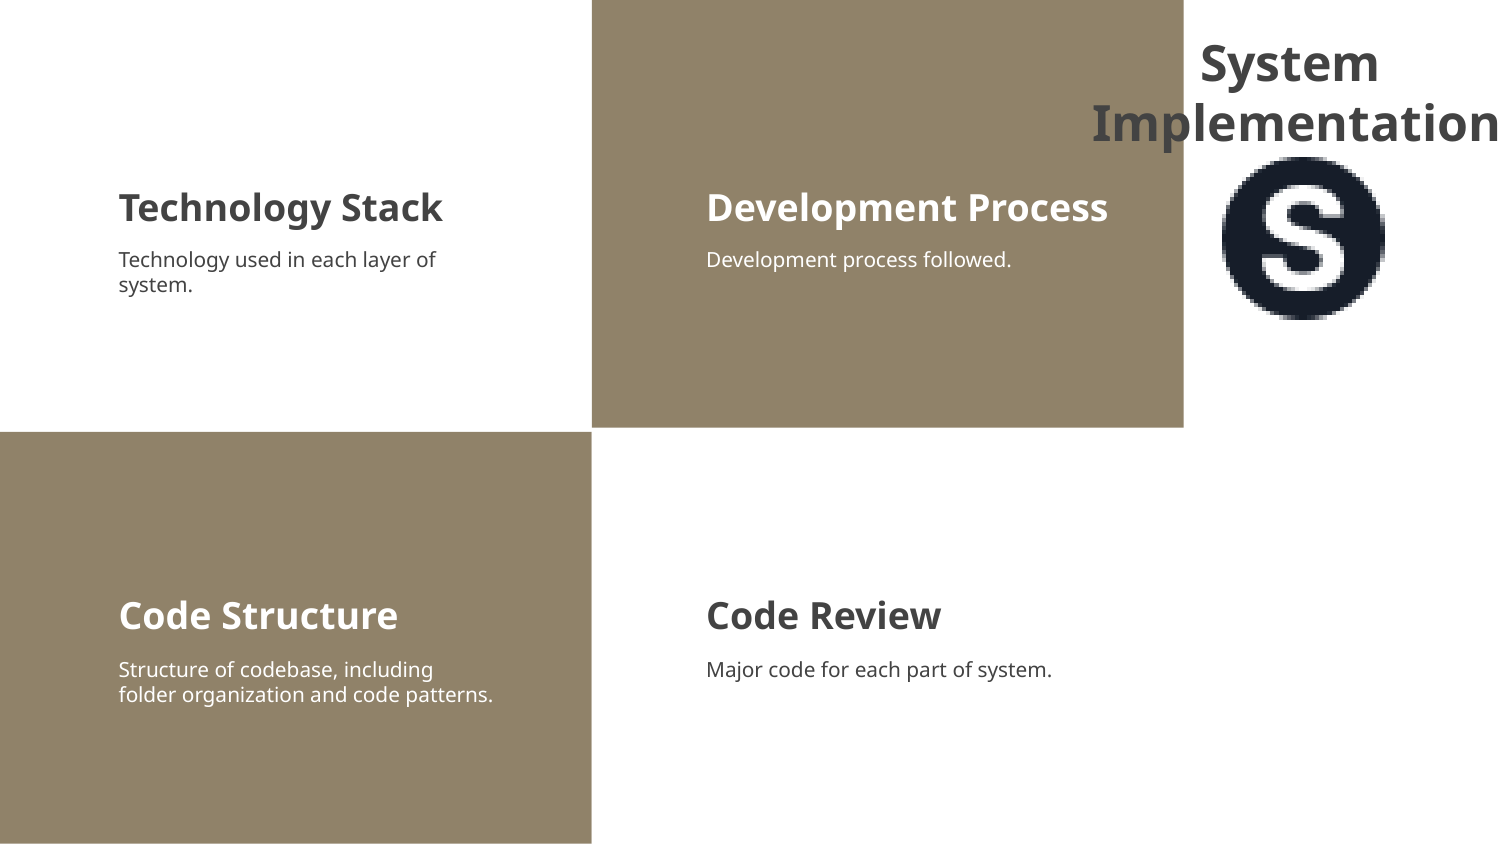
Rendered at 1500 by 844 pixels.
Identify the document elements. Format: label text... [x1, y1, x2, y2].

subtitle Structure of codebase, including folder organization and code patterns. [103, 653, 511, 798]
text_box [0, 0, 592, 431]
picture [1222, 157, 1385, 320]
text_box System Implementation [1075, 16, 1500, 197]
title Technology Stack [103, 138, 575, 244]
subtitle Major code for each part of system. [691, 642, 1116, 765]
title Code Review [691, 546, 1116, 642]
text_box [591, 0, 1184, 428]
text_box [591, 431, 1184, 844]
text_box [0, 431, 591, 844]
subtitle Technology used in each layer of system. [103, 244, 511, 320]
title Code Structure [103, 546, 575, 653]
title Development Process [691, 138, 1134, 244]
subtitle Development process followed. [691, 244, 1116, 354]
